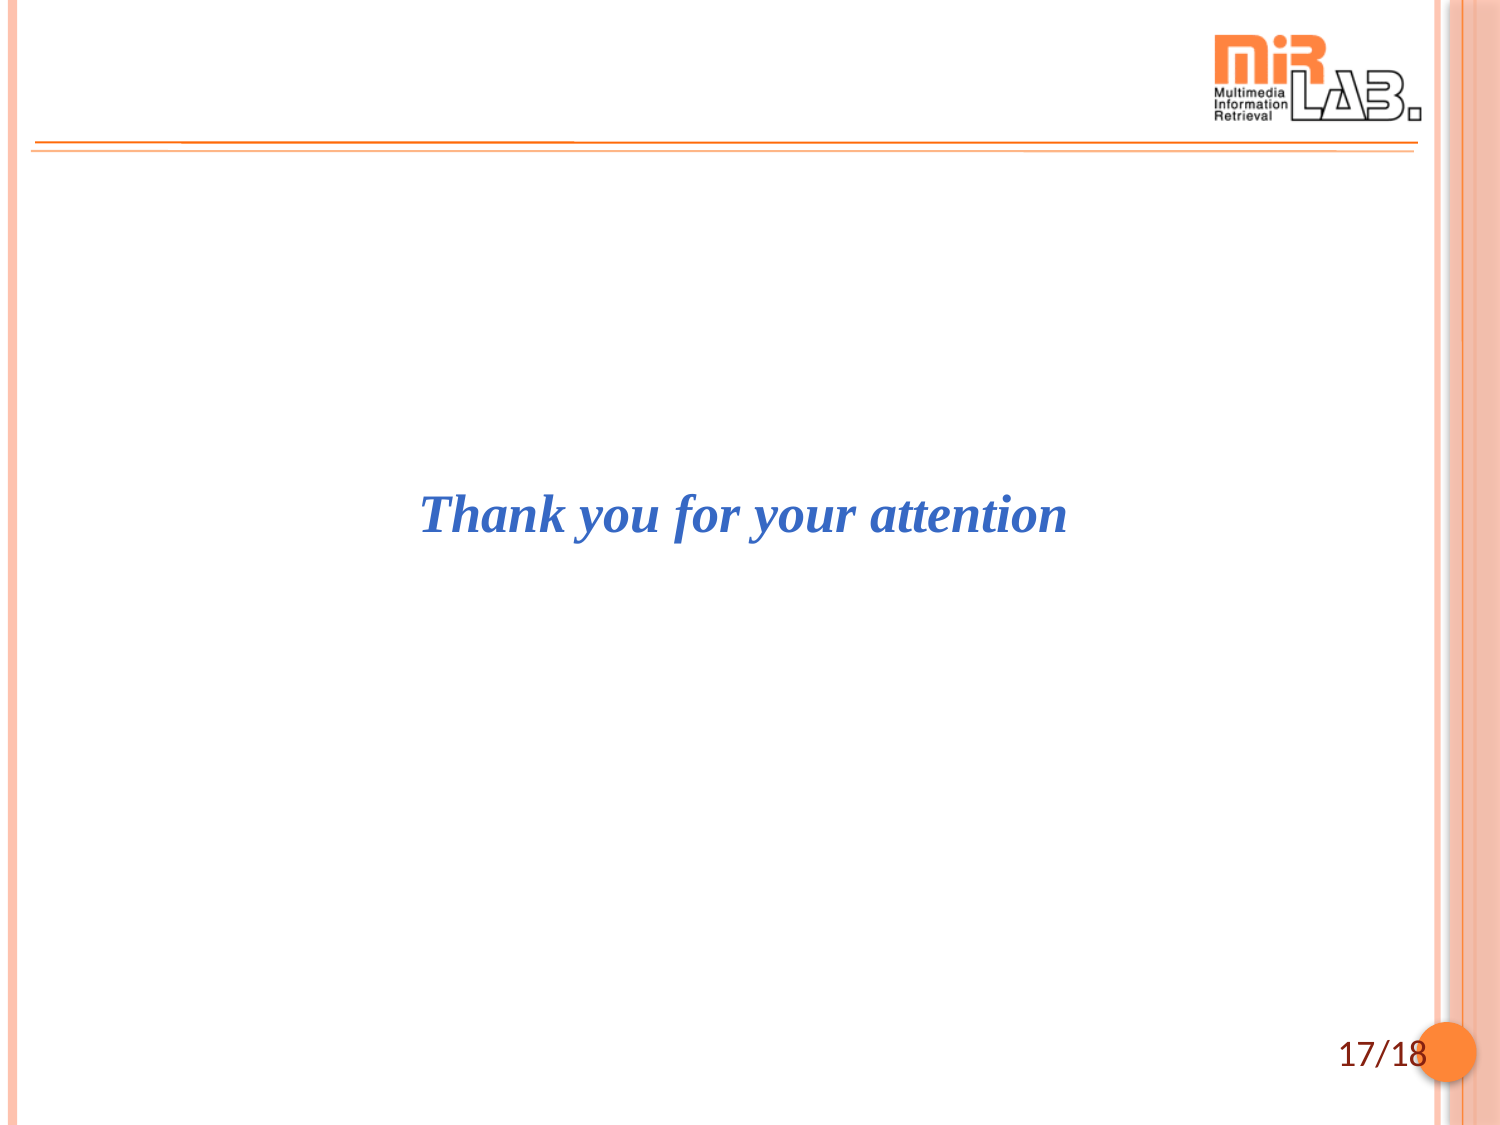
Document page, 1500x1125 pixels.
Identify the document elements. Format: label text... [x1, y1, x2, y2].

list Thank you for your attention [76, 160, 1412, 1094]
picture [1210, 30, 1424, 126]
